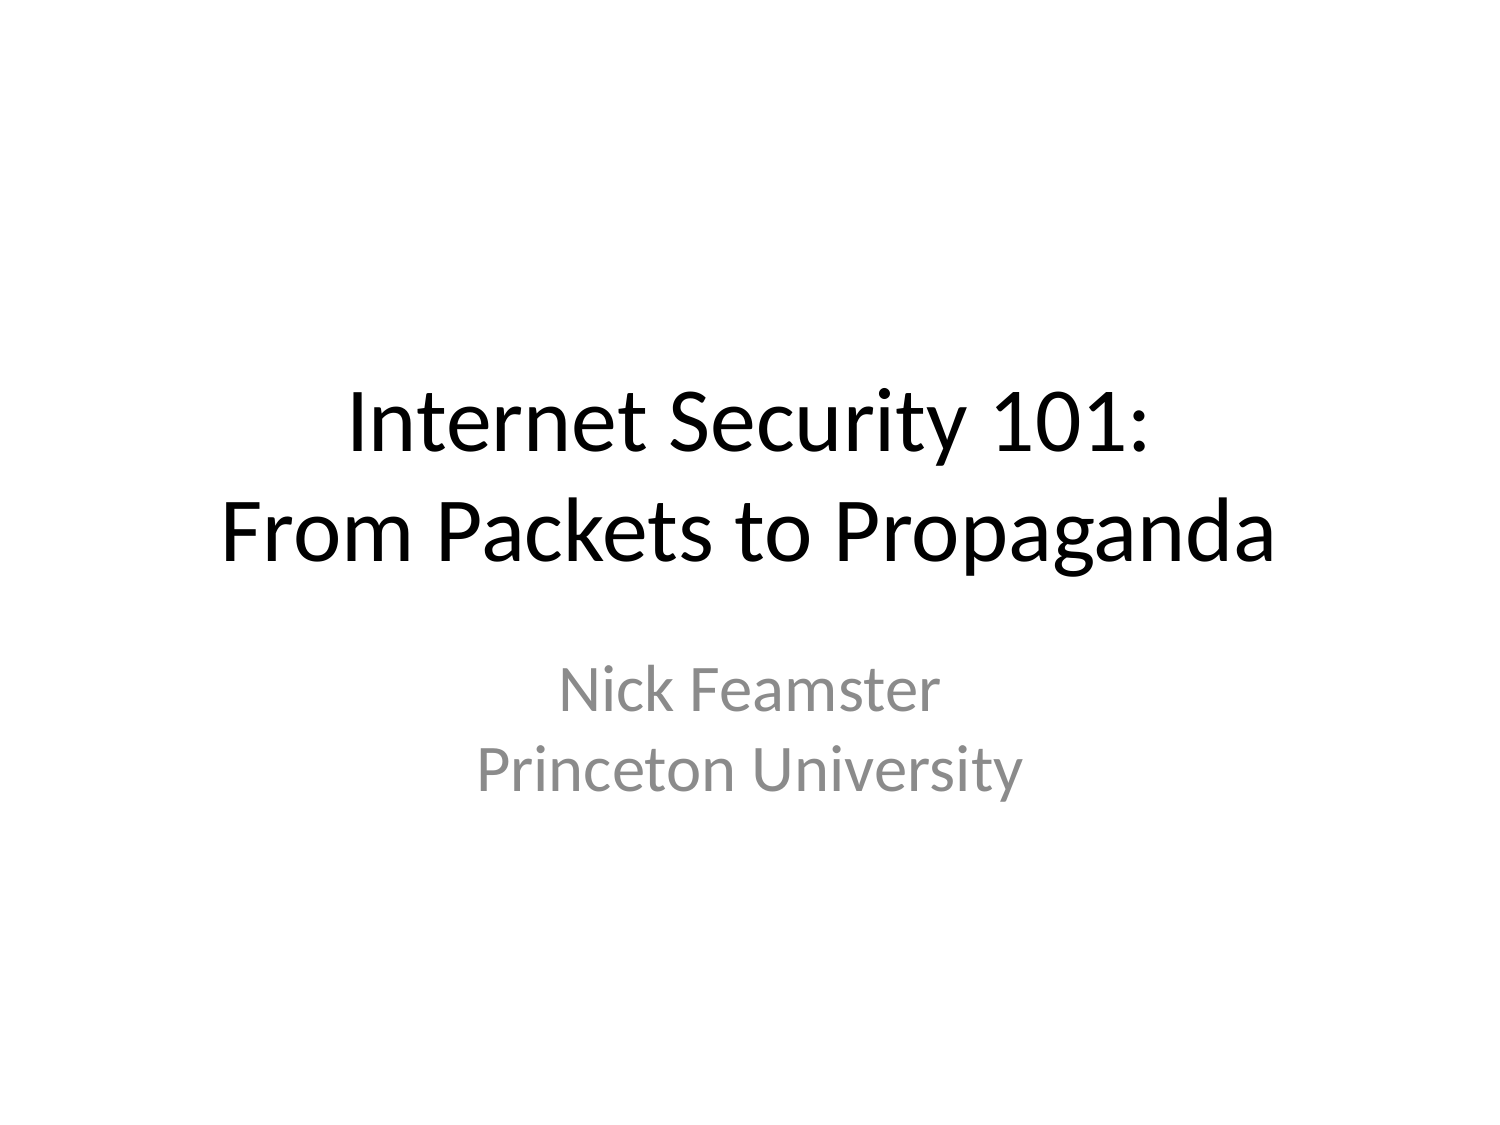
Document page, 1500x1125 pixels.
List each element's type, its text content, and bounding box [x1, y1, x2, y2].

subtitle Nick Feamster Princeton University [225, 637, 1275, 925]
title Internet Security 101: From Packets to Propaganda [112, 349, 1388, 591]
